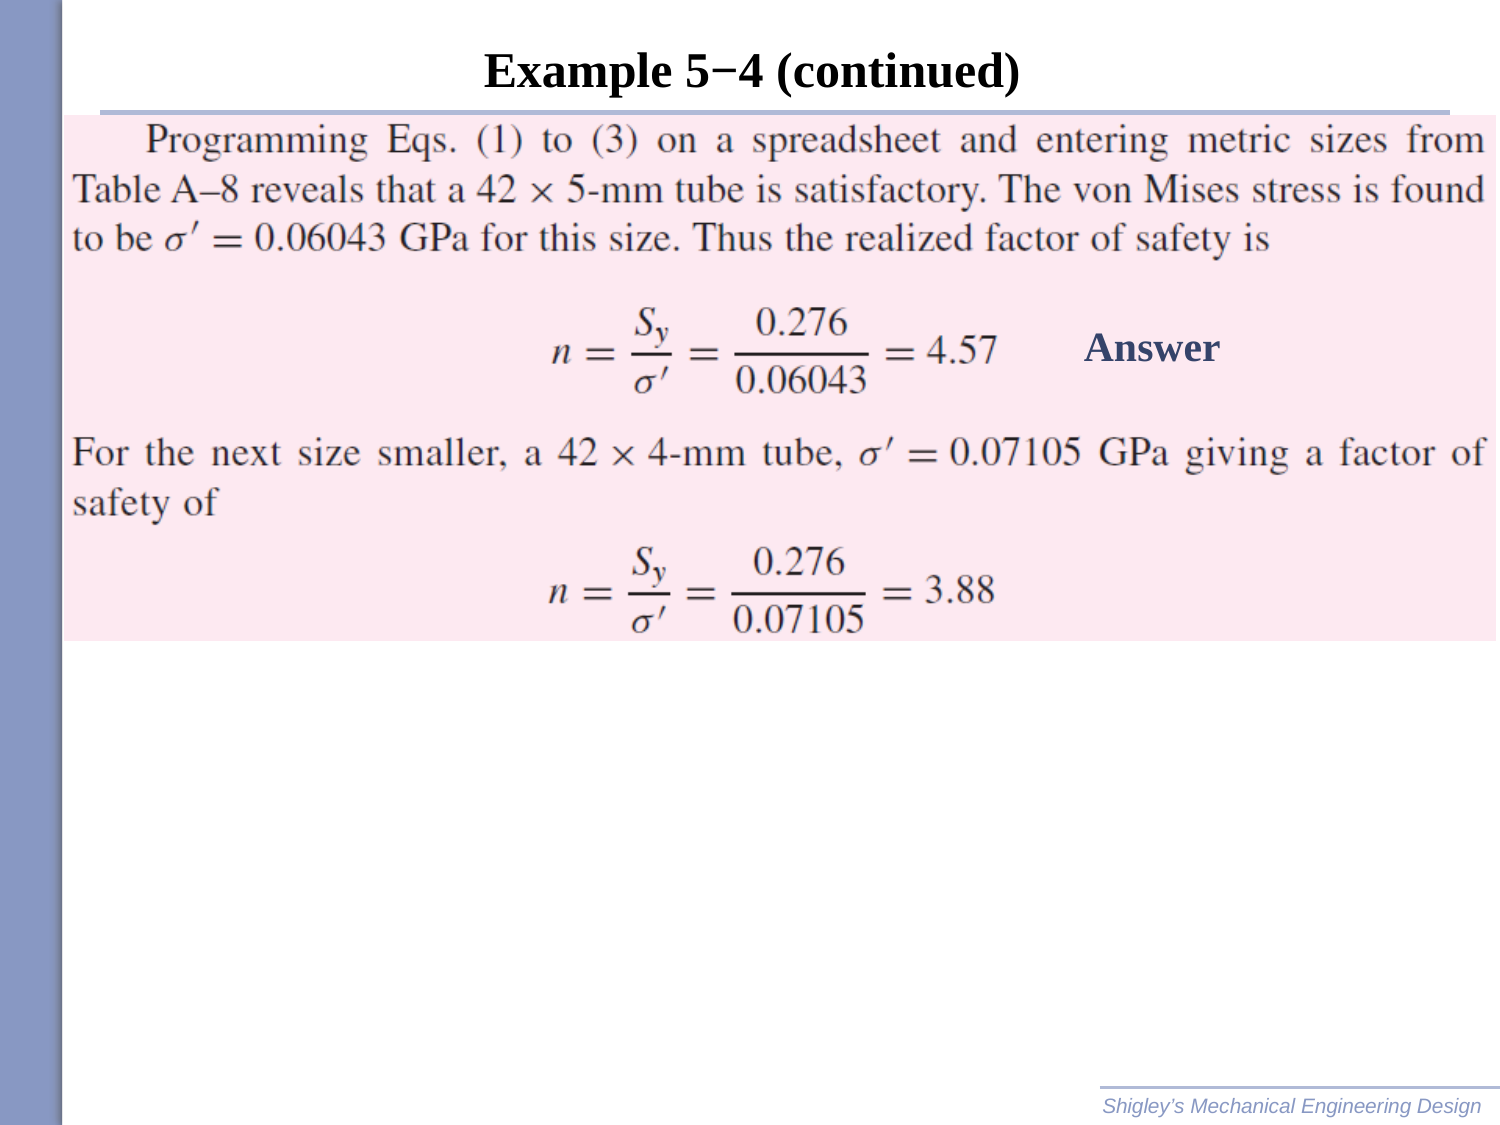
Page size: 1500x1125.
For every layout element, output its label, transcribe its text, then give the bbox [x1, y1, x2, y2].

picture [63, 115, 1496, 641]
title Example 5−4 (continued) [137, 30, 1368, 106]
footer Shigley’s Mechanical Engineering Design [1087, 1074, 1500, 1125]
